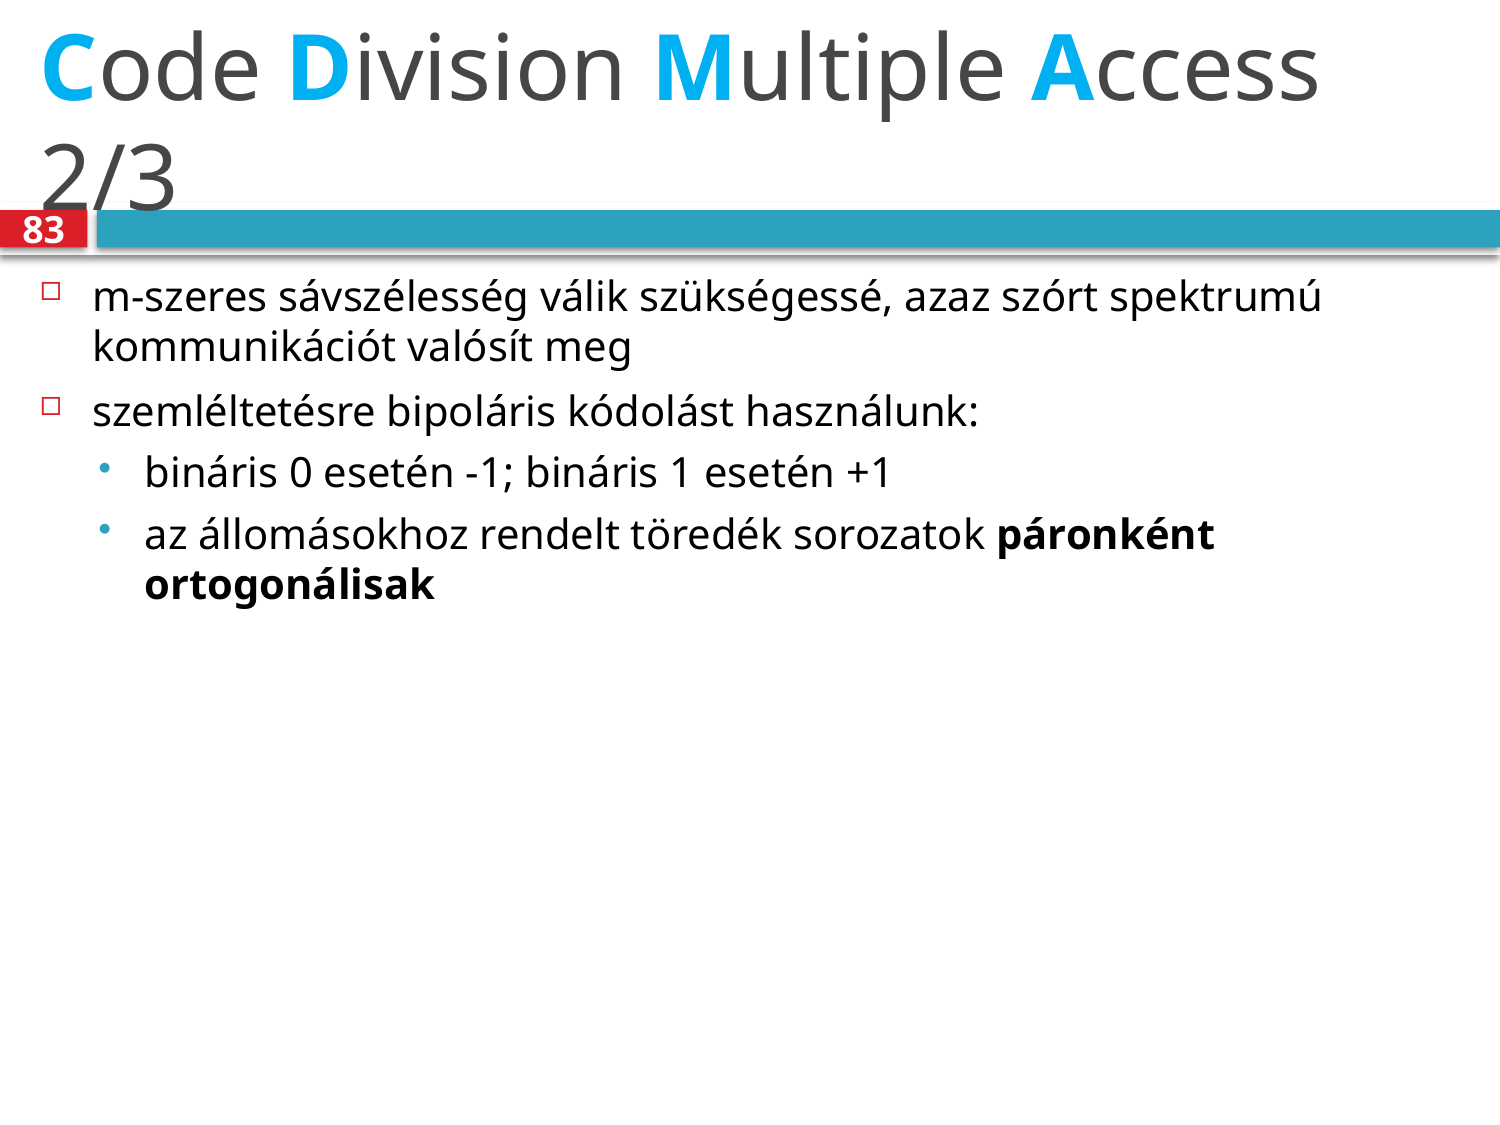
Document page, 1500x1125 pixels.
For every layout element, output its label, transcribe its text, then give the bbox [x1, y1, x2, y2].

list m-szeres sávszélesség válik szükségessé, azaz szórt spektrumú kommunikációt valósít meg szemléltetésre bipoláris kódolást használunk: bináris 0 esetén -1; bináris 1 esetén +1 az állomásokhoz rendelt töredék sorozatok páronként ortogonálisak [24, 262, 1475, 1100]
slide_number 83 [0, 206, 88, 257]
title Code Division Multiple Access 2/3 [24, 37, 1475, 200]
